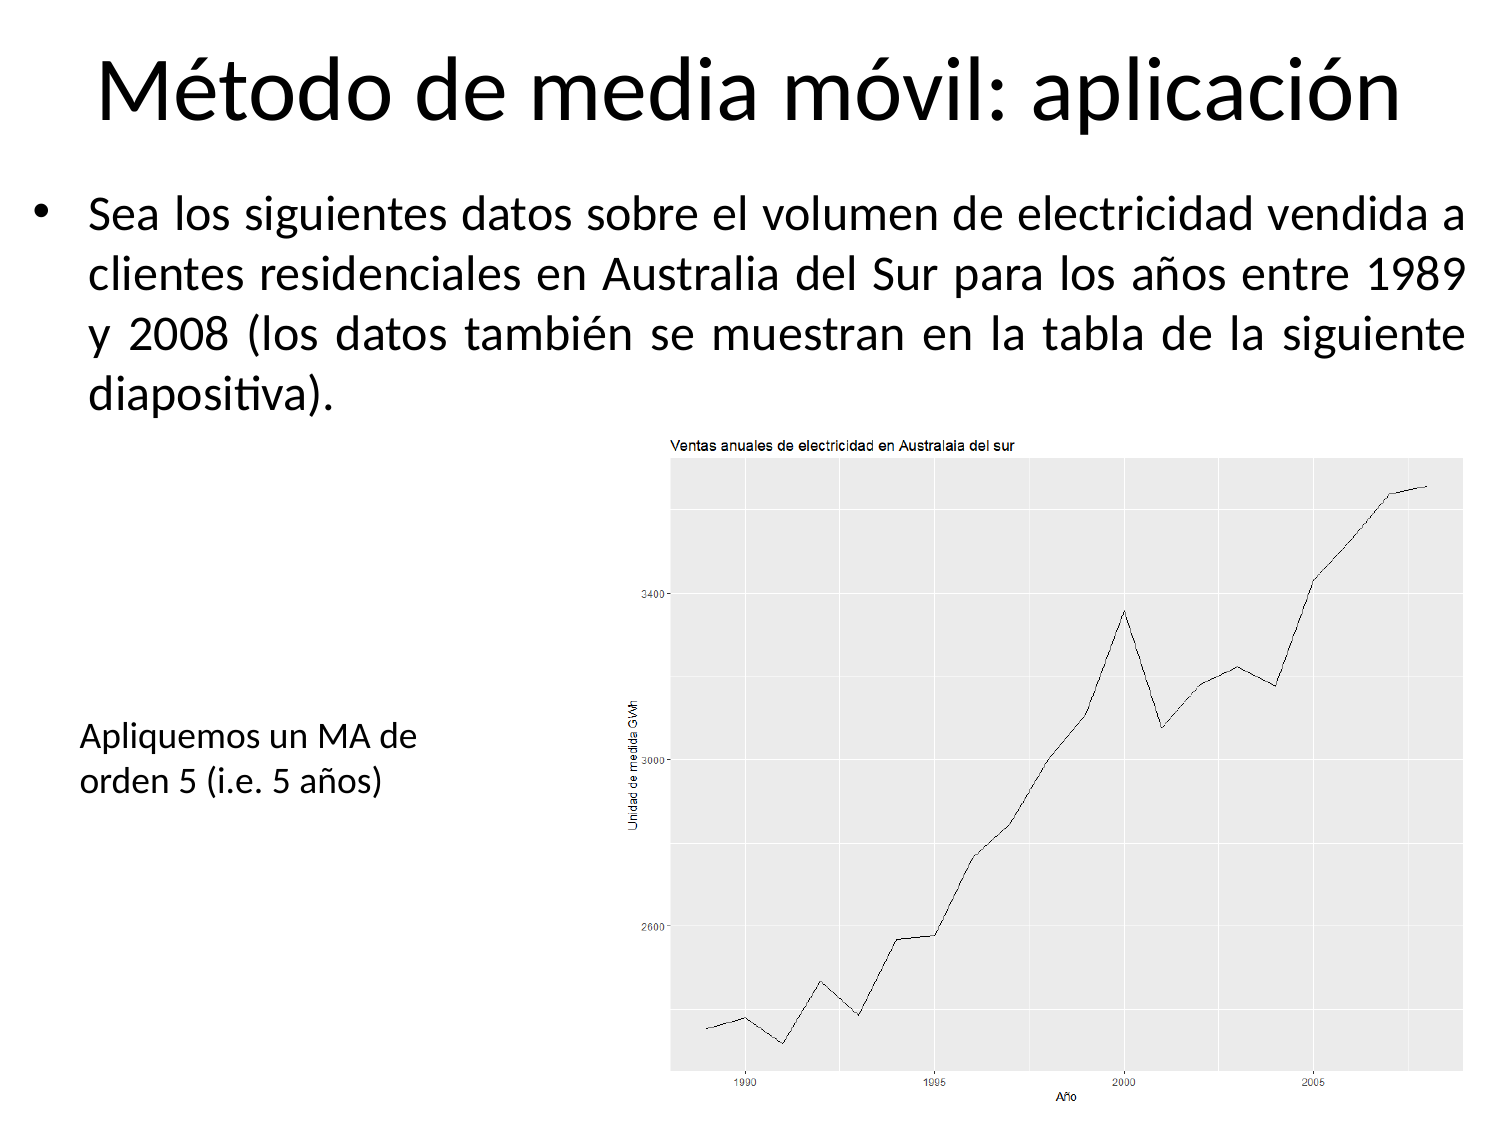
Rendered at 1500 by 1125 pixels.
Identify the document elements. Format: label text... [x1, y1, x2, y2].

list Sea los siguientes datos sobre el volumen de electricidad vendida a clientes residenciales en Australia del Sur para los años entre 1989 y 2008 (los datos también se muestran en la tabla de la siguiente diapositiva). [17, 172, 1483, 1118]
title Método de media móvil: aplicación [17, 7, 1483, 161]
text_box Apliquemos un MA de orden 5 (i.e. 5 años) [64, 704, 479, 809]
picture [619, 432, 1469, 1109]
